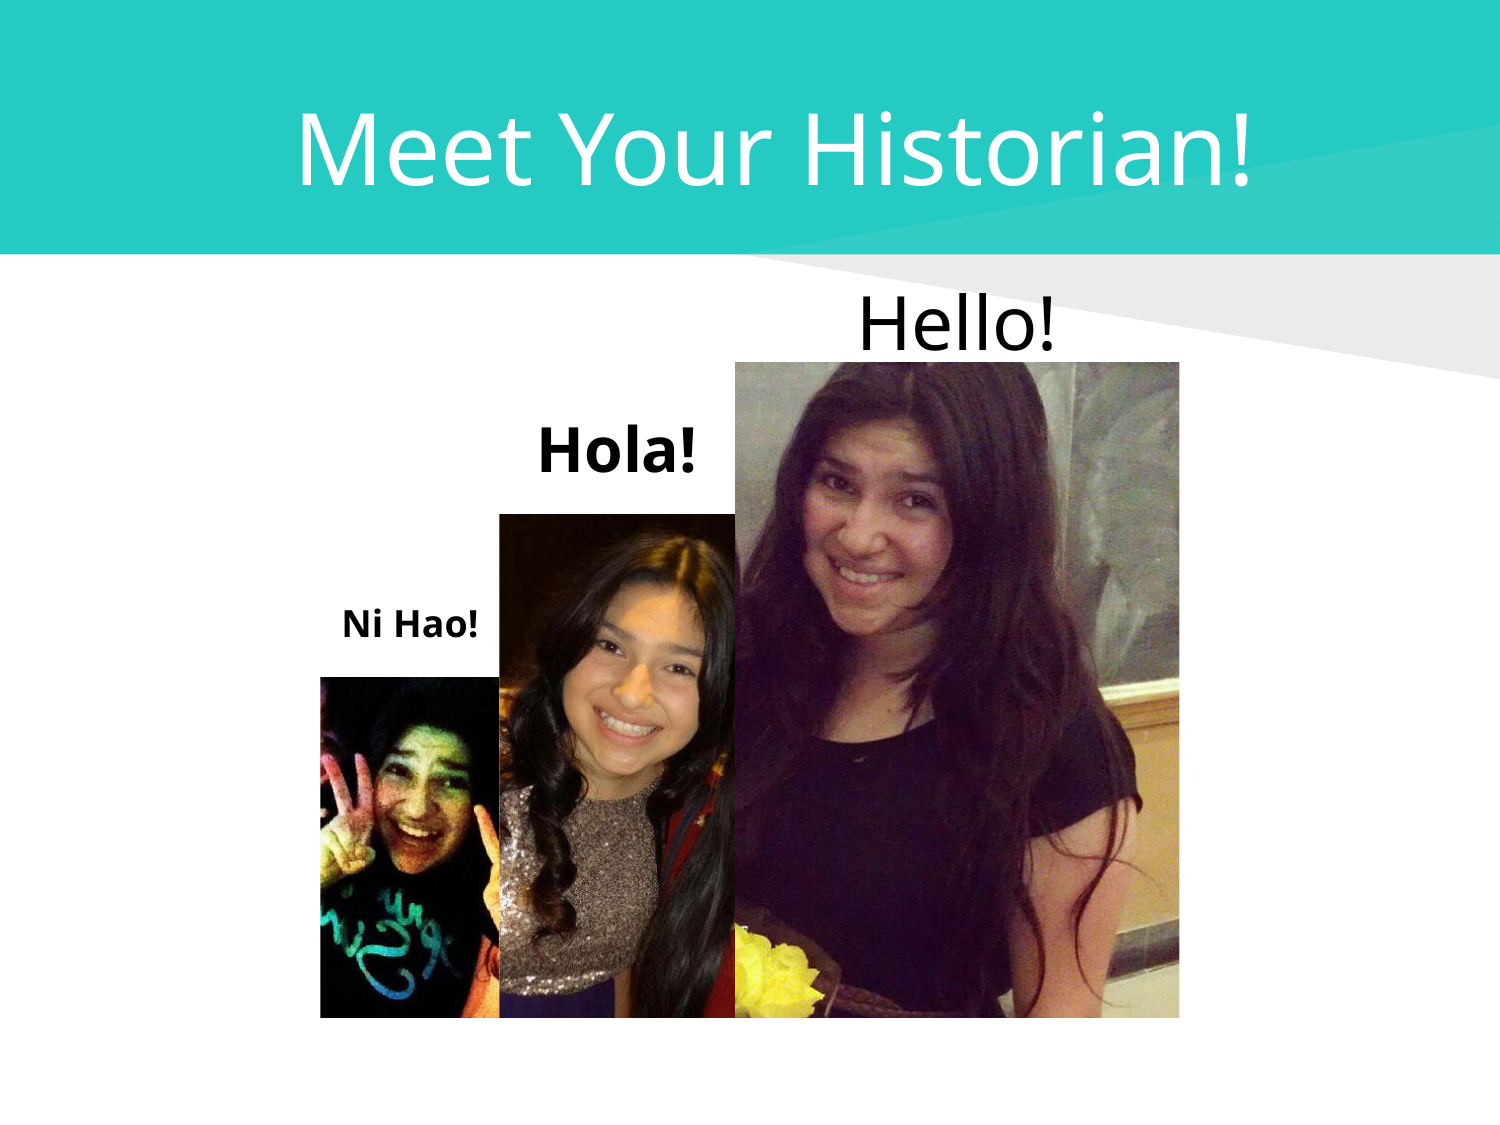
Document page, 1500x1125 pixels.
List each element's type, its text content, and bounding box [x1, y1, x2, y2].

text_box Hello! [735, 260, 1180, 363]
text_box [320, 677, 499, 1018]
text_box Ni Hao! [320, 585, 500, 653]
text_box [735, 363, 1180, 1018]
text_box Hola! [499, 395, 735, 498]
title Meet Your Historian! [75, 51, 1425, 239]
text_box [499, 514, 735, 1018]
